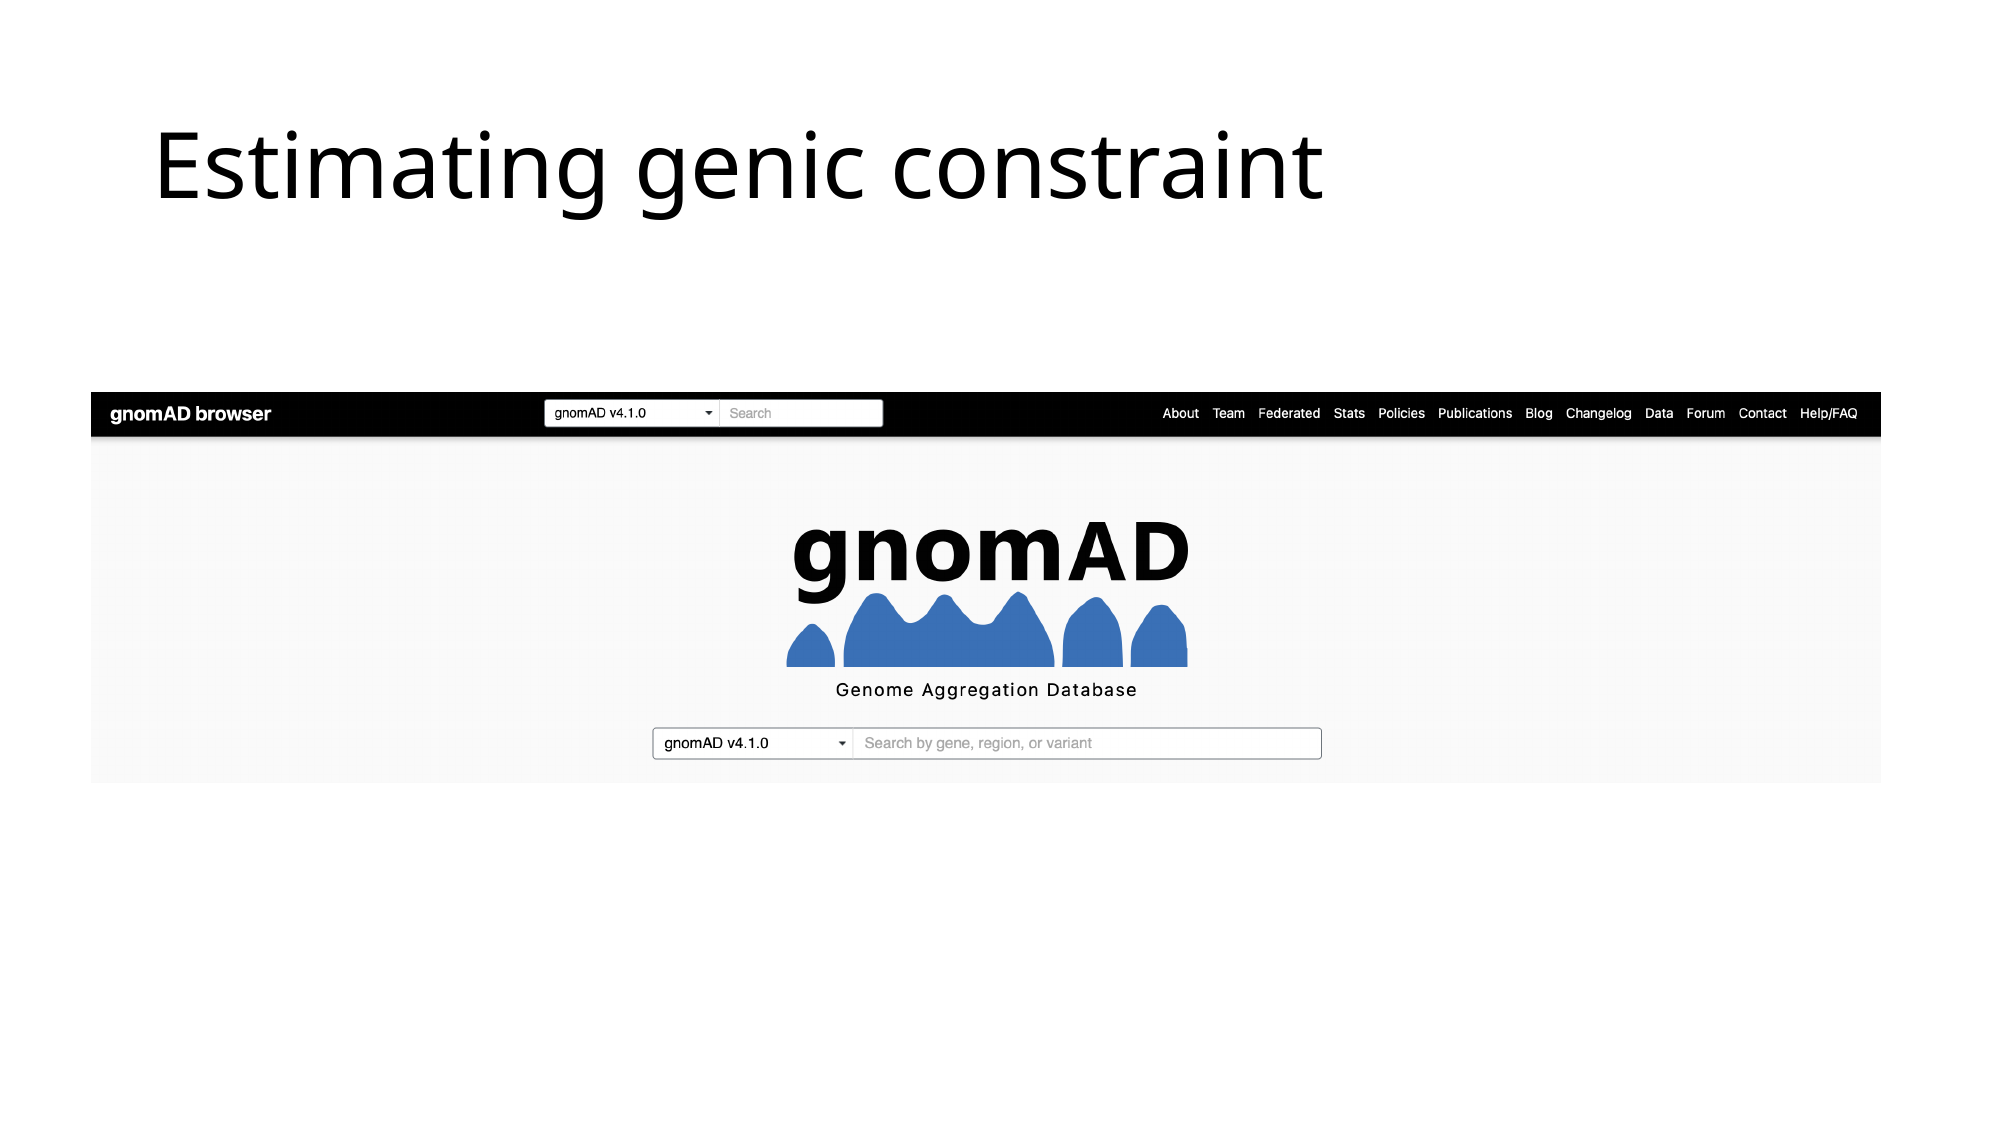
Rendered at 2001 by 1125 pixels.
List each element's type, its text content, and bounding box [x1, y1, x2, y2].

picture [91, 392, 1882, 783]
title Estimating genic constraint [137, 59, 1863, 278]
